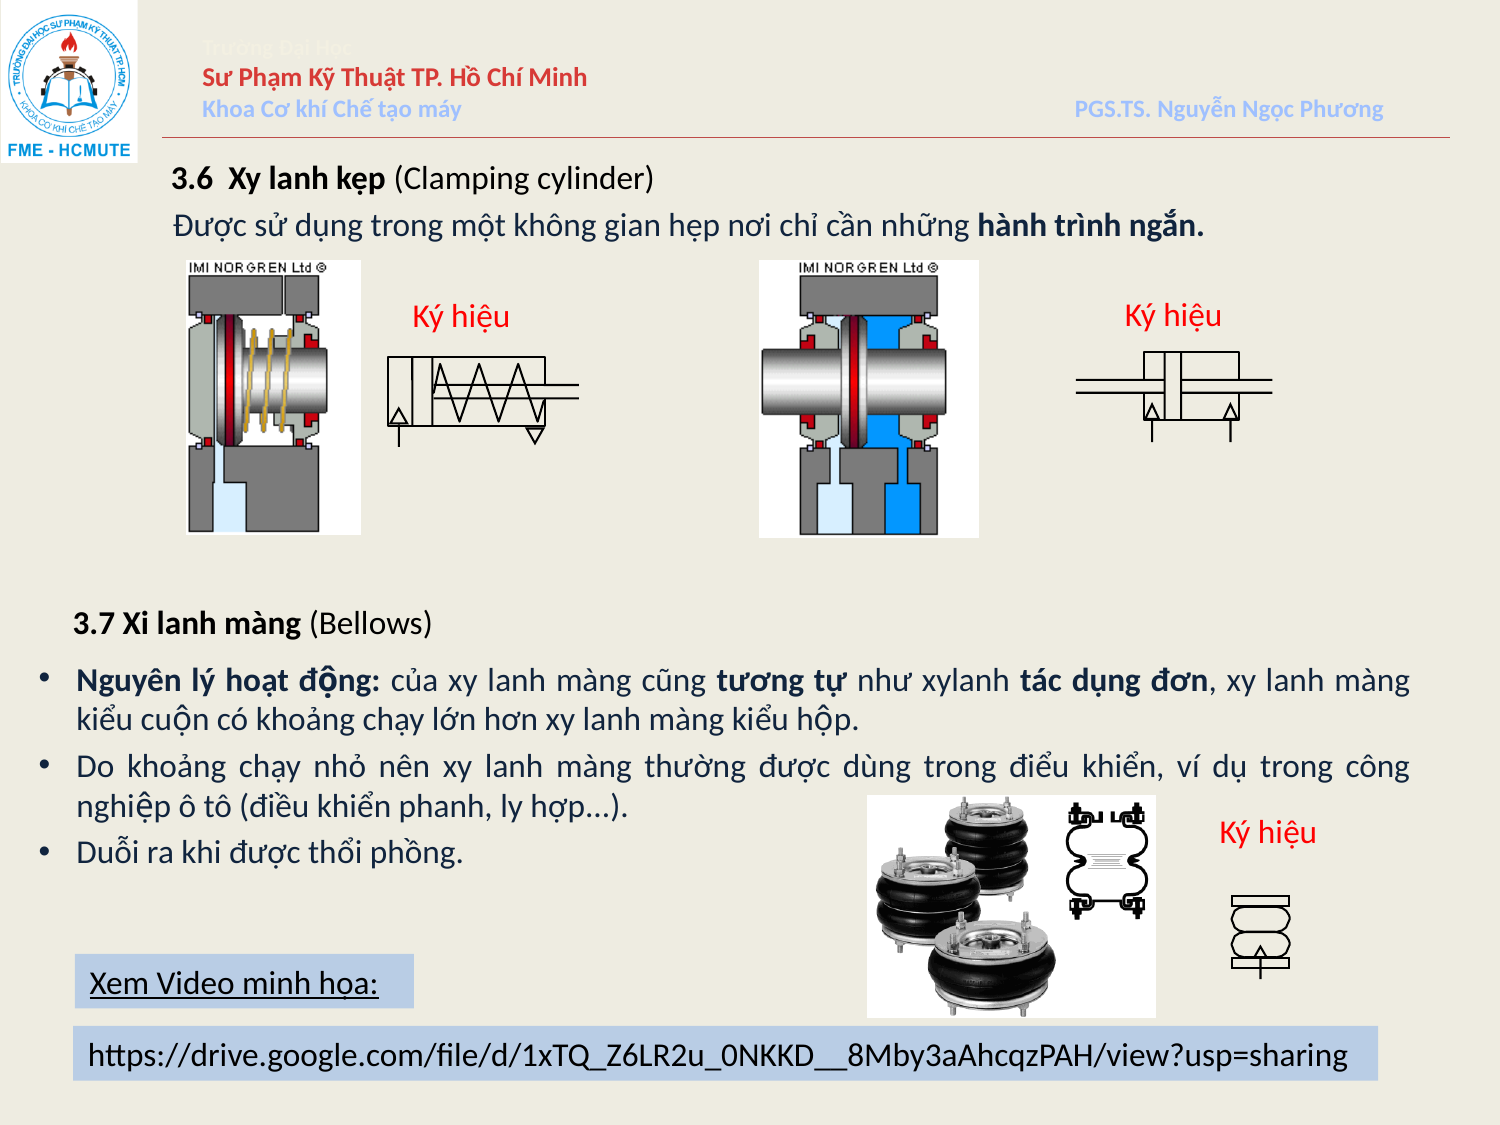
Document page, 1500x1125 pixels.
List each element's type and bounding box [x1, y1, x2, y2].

text_box [24, 149, 1425, 1082]
picture [0, 0, 138, 163]
